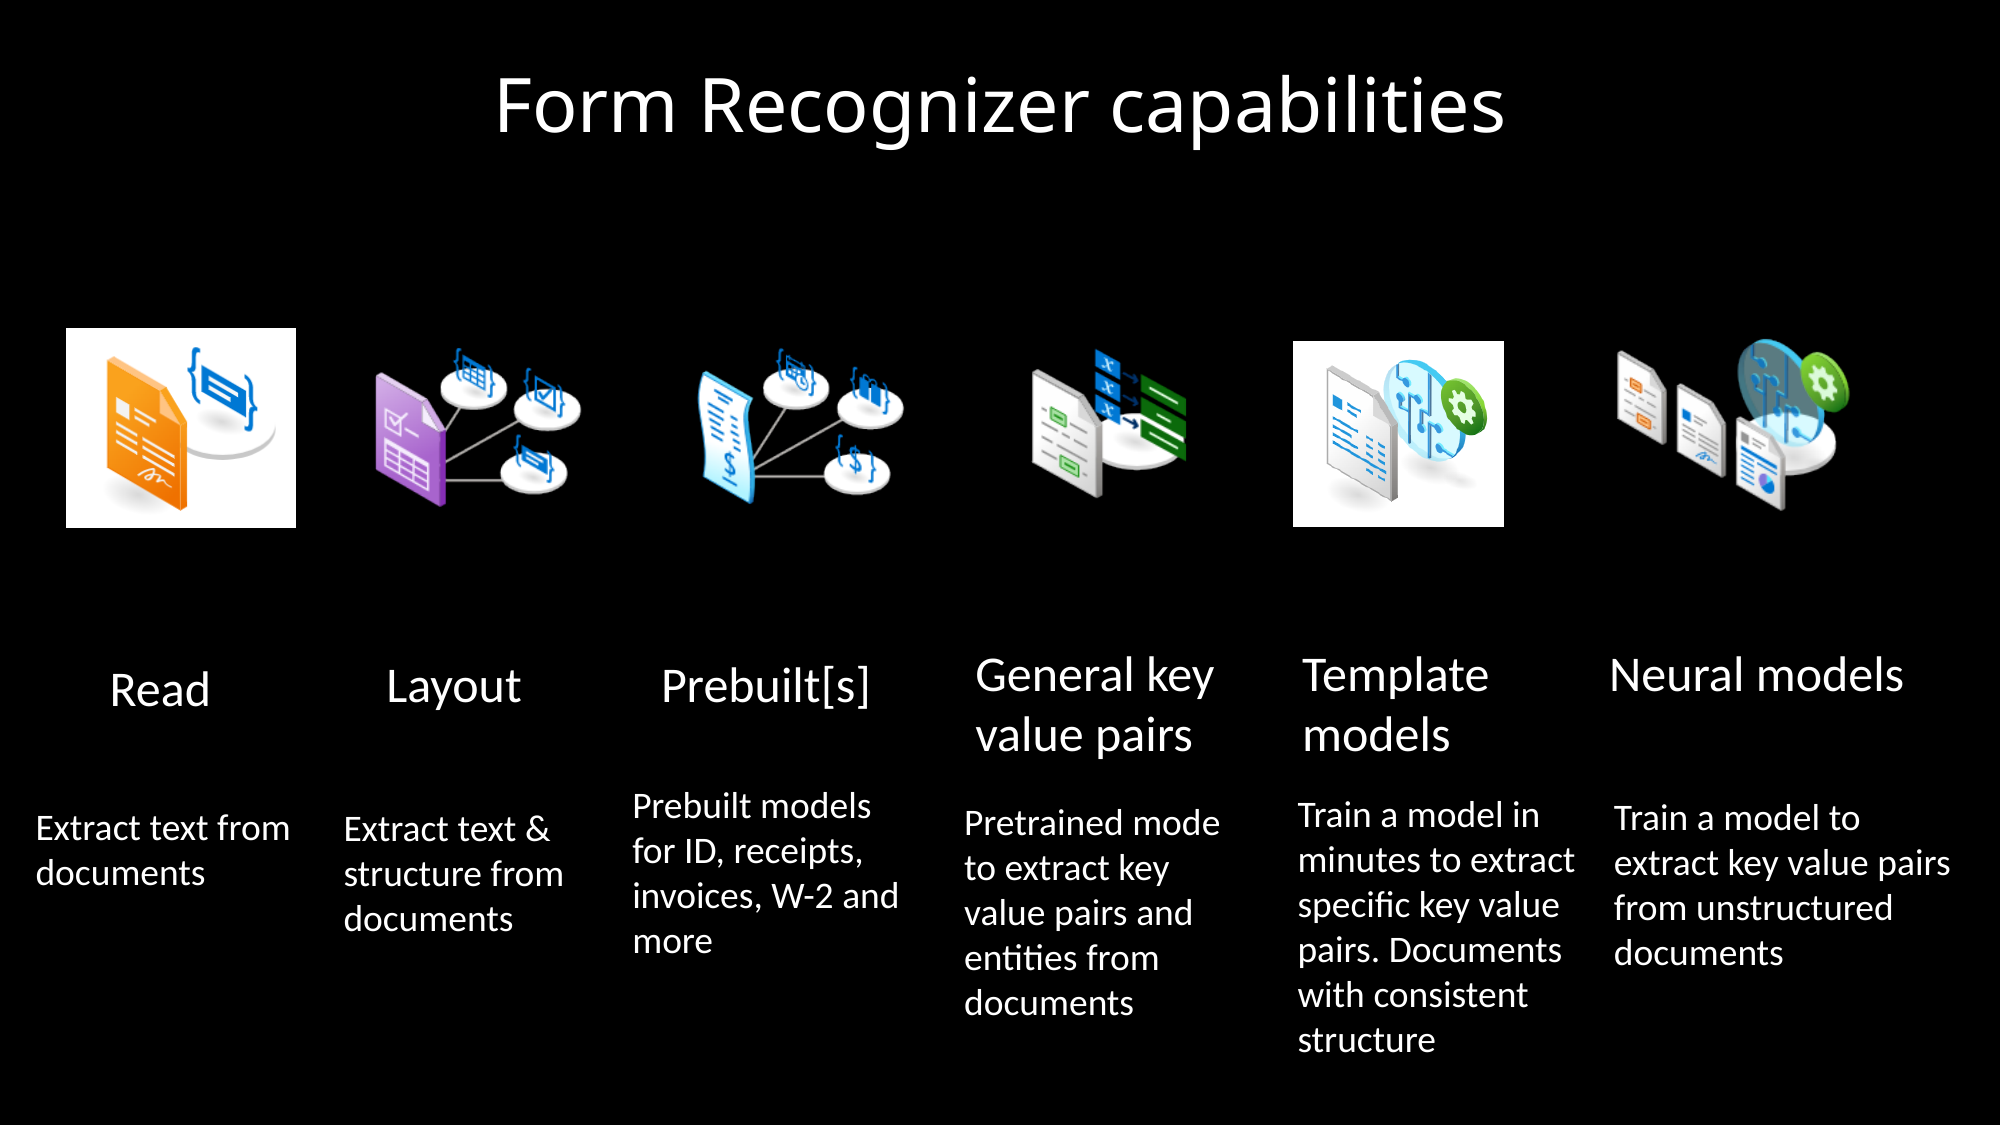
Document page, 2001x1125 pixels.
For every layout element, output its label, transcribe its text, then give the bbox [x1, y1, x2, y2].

picture [66, 328, 296, 529]
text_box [607, 652, 926, 970]
picture [313, 329, 1288, 527]
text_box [295, 652, 607, 948]
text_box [1277, 641, 1596, 1114]
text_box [13, 656, 314, 900]
title Form Recognizer capabilities [0, 59, 2000, 247]
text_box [933, 641, 1252, 1044]
picture [1293, 341, 1504, 527]
picture [1560, 329, 1906, 527]
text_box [1594, 641, 1971, 982]
